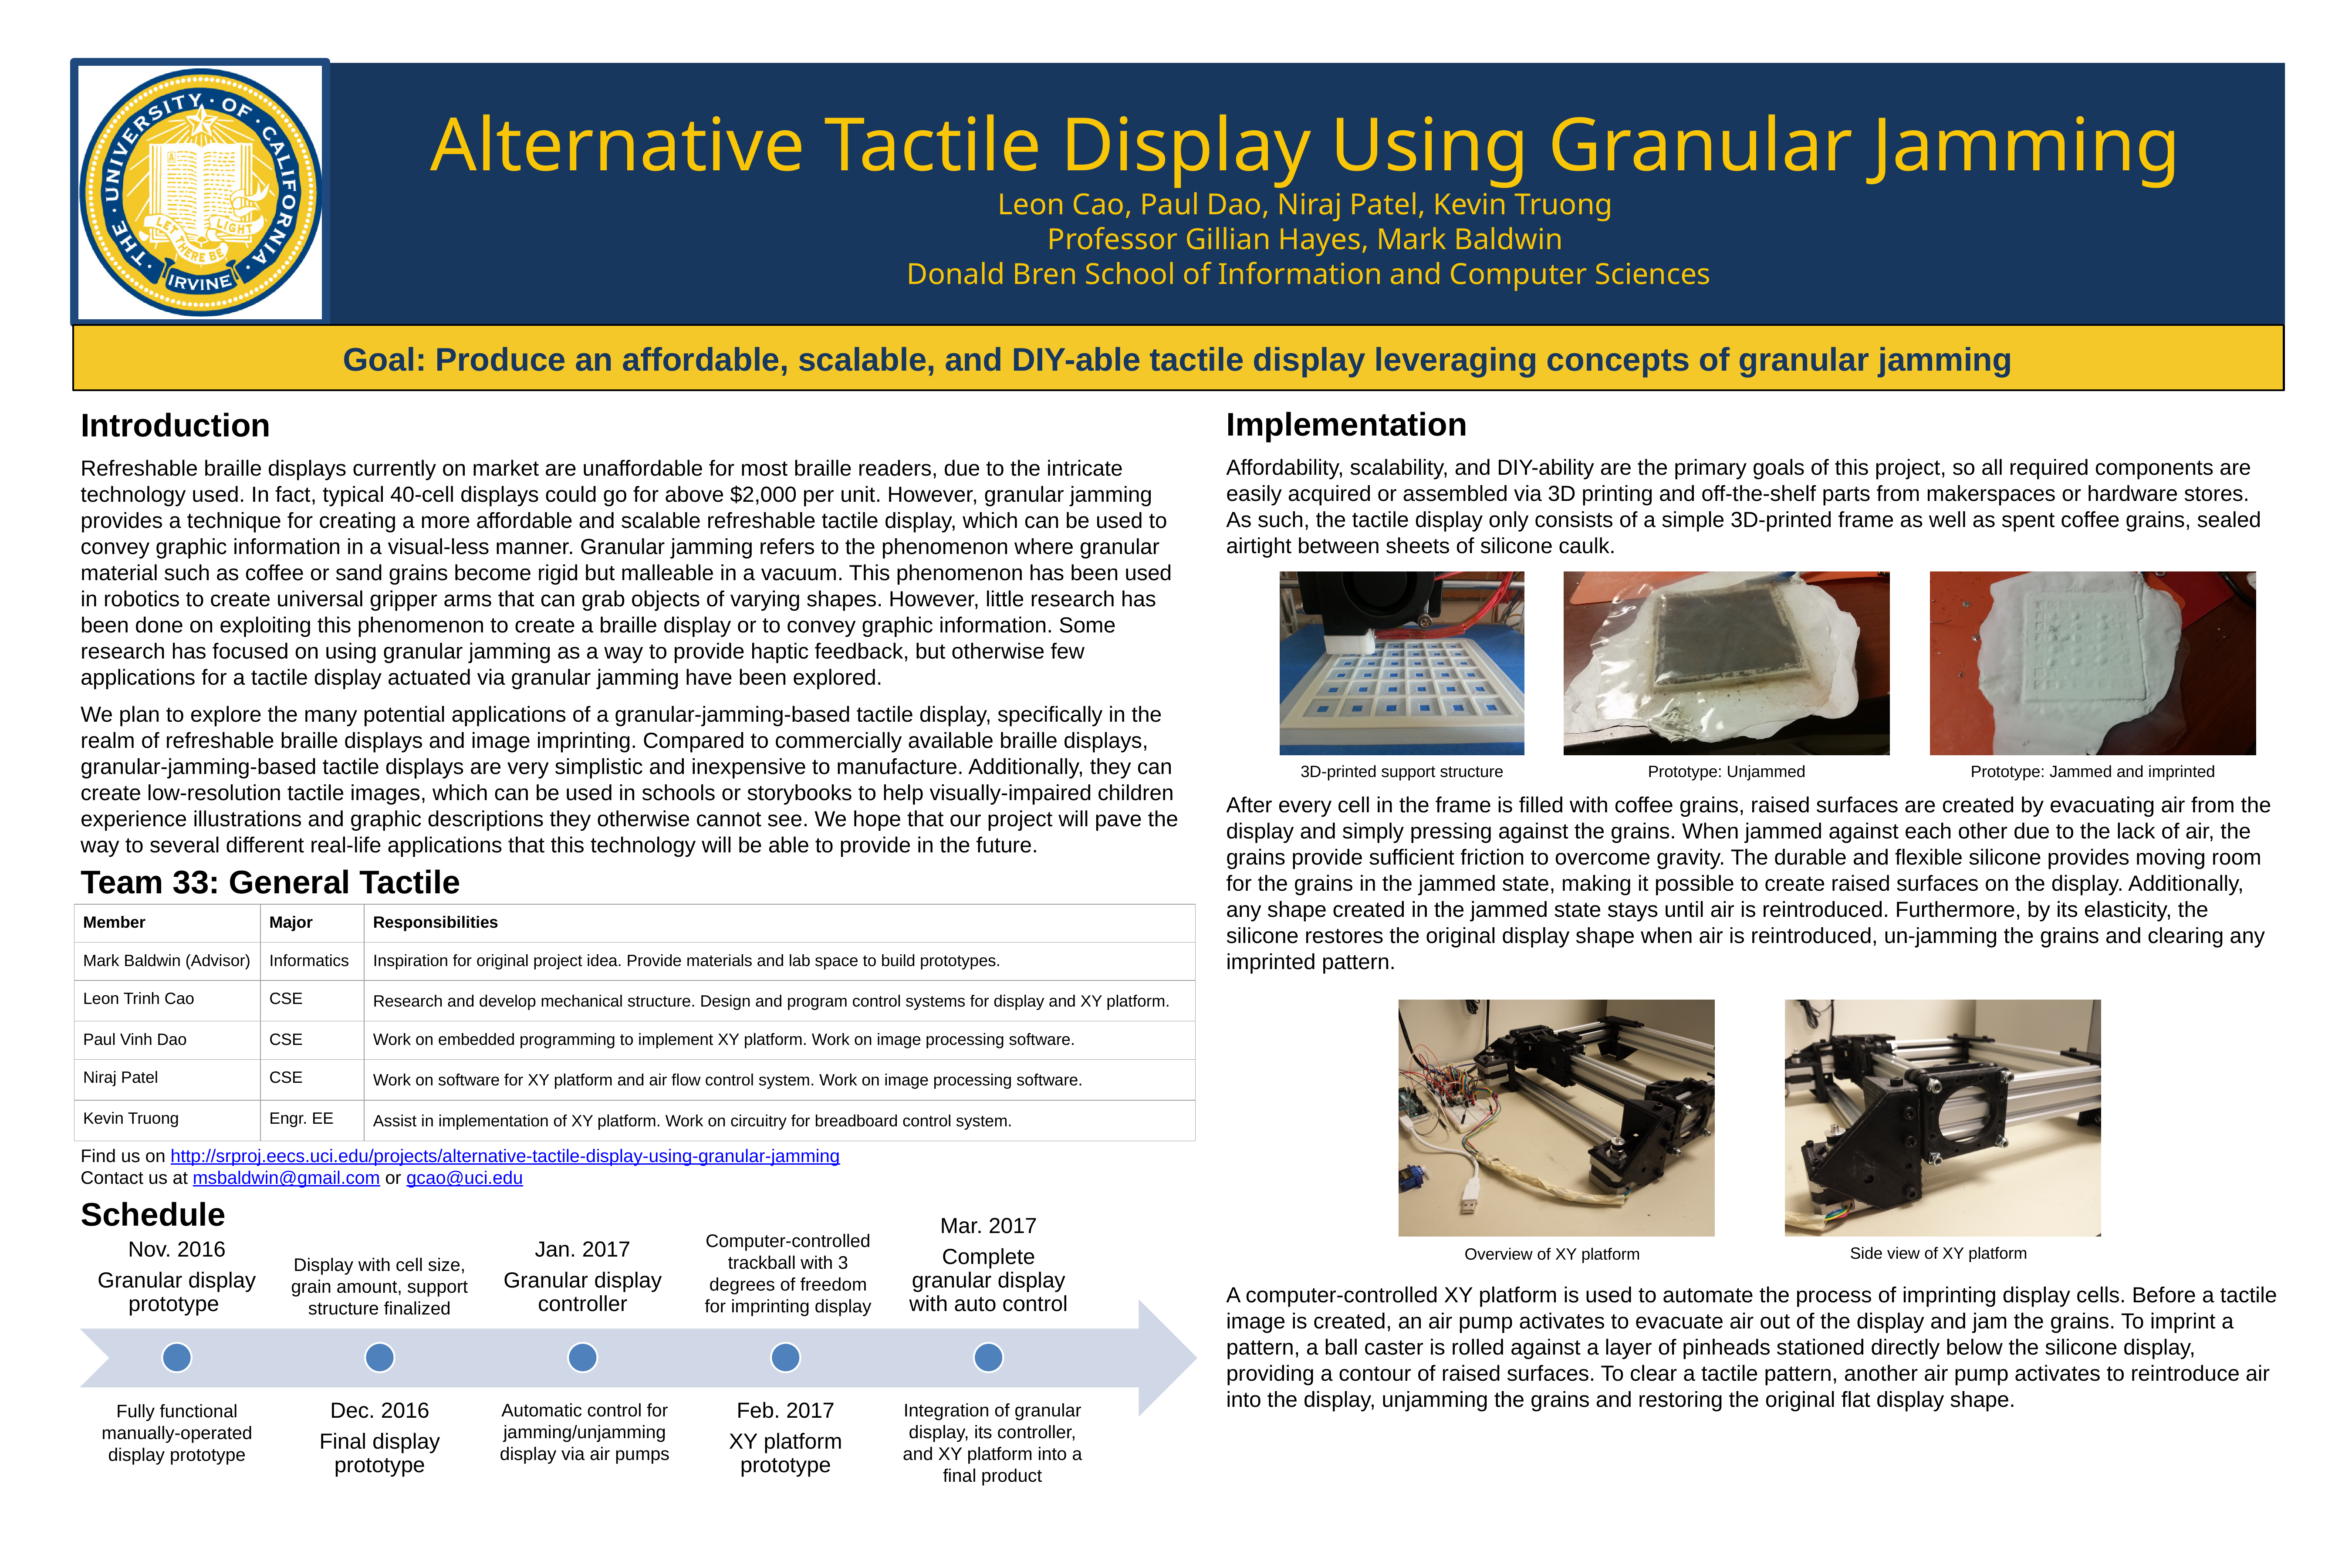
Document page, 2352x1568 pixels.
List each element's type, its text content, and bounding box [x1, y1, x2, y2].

text_box [74, 62, 326, 323]
text_box Goal: Produce an affordable, scalable, and DIY-able tactile display leveraging concepts of granular jamming [72, 324, 2285, 391]
table_header Member [74, 905, 260, 942]
table_cell Paul Vinh Dao [74, 1021, 260, 1059]
table_cell Work on embedded programming to implement XY platform. Work on image processing software. [365, 1021, 1195, 1059]
text_box Prototype: Jammed and imprinted [1939, 759, 2247, 787]
table_cell Mark Baldwin (Advisor) [74, 943, 260, 980]
table_cell CSE [261, 1021, 364, 1059]
table_cell Leon Trinh Cao [74, 981, 260, 1021]
table_cell CSE [261, 1060, 364, 1100]
text_box Find us on http://srproj.eecs.uci.edu/projects/alternative-tactile-display-using-granular-jamming Contact us at msbaldwin@gmail.com or gcao@uci.edu [74, 1141, 1196, 1191]
picture [1399, 999, 1715, 1237]
picture [78, 68, 322, 317]
text_box Implementation Affordability, scalability, and DIY-ability are the primary goals of this project, so all required components are easily acquired or assembled via 3D printing and off-the-shelf parts from makerspaces or hardware stores. As such, the tactile display only consists of a simple 3D-printed frame as well as spent coffee grains, sealed airtight between sheets of silicone caulk. After every cell in the frame is filled with coffee grains, raised surfaces are created by evacuating air from the display and simply pressing against the grains. When jammed against each other due to the lack of air, the grains provide sufficient friction to overcome gravity. The durable and flexible silicone provides moving room for the grains in the jammed state, making it possible to create raised surfaces on the display. Additionally, any shape created in the jammed state stays until air is reintroduced. Furthermore, by its elasticity, the silicone restores the original display shape when air is reintroduced, un-jamming the grains and clearing any imprinted pattern. A computer-controlled XY platform is used to automate the process of imprinting display cells. Before a tactile image is created, an air pump activates to evacuate air out of the display and jam the grains. To imprint a pattern, a ball caster is rolled against a layer of pinheads stationed directly below the silicone display, providing a contour of raised surfaces. To clear a tactile pattern, another air pump activates to reintroduce air into the display, unjamming the grains and restoring the original flat display shape. [1220, 400, 2285, 1415]
text_box 3D-printed support structure [1248, 754, 1556, 798]
text_box Prototype: Unjammed [1573, 759, 1881, 787]
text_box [79, 1210, 1198, 1505]
table_cell Niraj Patel [74, 1060, 260, 1100]
picture [1930, 571, 2256, 755]
table_cell Engr. EE [261, 1101, 364, 1141]
picture [1785, 999, 2101, 1237]
table_cell Assist in implementation of XY platform. Work on circuitry for breadboard control system. [365, 1101, 1195, 1141]
text_box Team 33: General Tactile [74, 857, 729, 903]
table_cell Research and develop mechanical structure. Design and program control systems for display and XY platform. [365, 981, 1195, 1021]
table_cell CSE [261, 981, 364, 1021]
table_header Major [261, 905, 364, 942]
table_header Responsibilities [365, 905, 1195, 942]
text_box Schedule [74, 1191, 729, 1236]
title Alternative Tactile Display Using Granular Jamming Leon Cao, Paul Dao, Niraj Patel, Kevin Truong Professor Gillian Hayes, Mark Baldwin Donald Bren School of Information and Computer Sciences [326, 63, 2285, 324]
picture [1564, 571, 1890, 755]
table_cell Work on software for XY platform and air flow control system. Work on image processing software. [365, 1060, 1195, 1100]
table_cell Informatics [261, 943, 364, 980]
text_box Side view of XY platform [1785, 1240, 2092, 1279]
text_box Overview of XY platform [1399, 1240, 1706, 1280]
picture [1280, 571, 1524, 755]
table_cell Kevin Truong [74, 1101, 260, 1141]
table_cell Inspiration for original project idea. Provide materials and lab space to build prototypes. [365, 943, 1195, 980]
text_box Introduction Refreshable braille displays currently on market are unaffordable for most braille readers, due to the intricate technology used. In fact, typical 40-cell displays could go for above $2,000 per unit. However, granular jamming provides a technique for creating a more affordable and scalable refreshable tactile display, which can be used to convey graphic information in a visual-less manner. Granular jamming refers to the phenomenon where granular material such as coffee or sand grains become rigid but malleable in a vacuum. This phenomenon has been used in robotics to create universal gripper arms that can grab objects of varying shapes. However, little research has been done on exploiting this phenomenon to create a braille display or to convey graphic information. Some research has focused on using granular jamming as a way to provide haptic feedback, but otherwise few applications for a tactile display actuated via granular jamming have been explored. We plan to explore the many potential applications of a granular-jamming-based tactile display, specifically in the realm of refreshable braille displays and image imprinting. Compared to commercially available braille displays, granular-jamming-based tactile displays are very simplistic and inexpensive to manufacture. Additionally, they can create low-resolution tactile images, which can be used in schools or storybooks to help visually-impaired children experience illustrations and graphic descriptions they otherwise cannot see. We hope that our project will pave the way to several different real-life applications that this technology will be able to provide in the future. [74, 401, 1196, 861]
